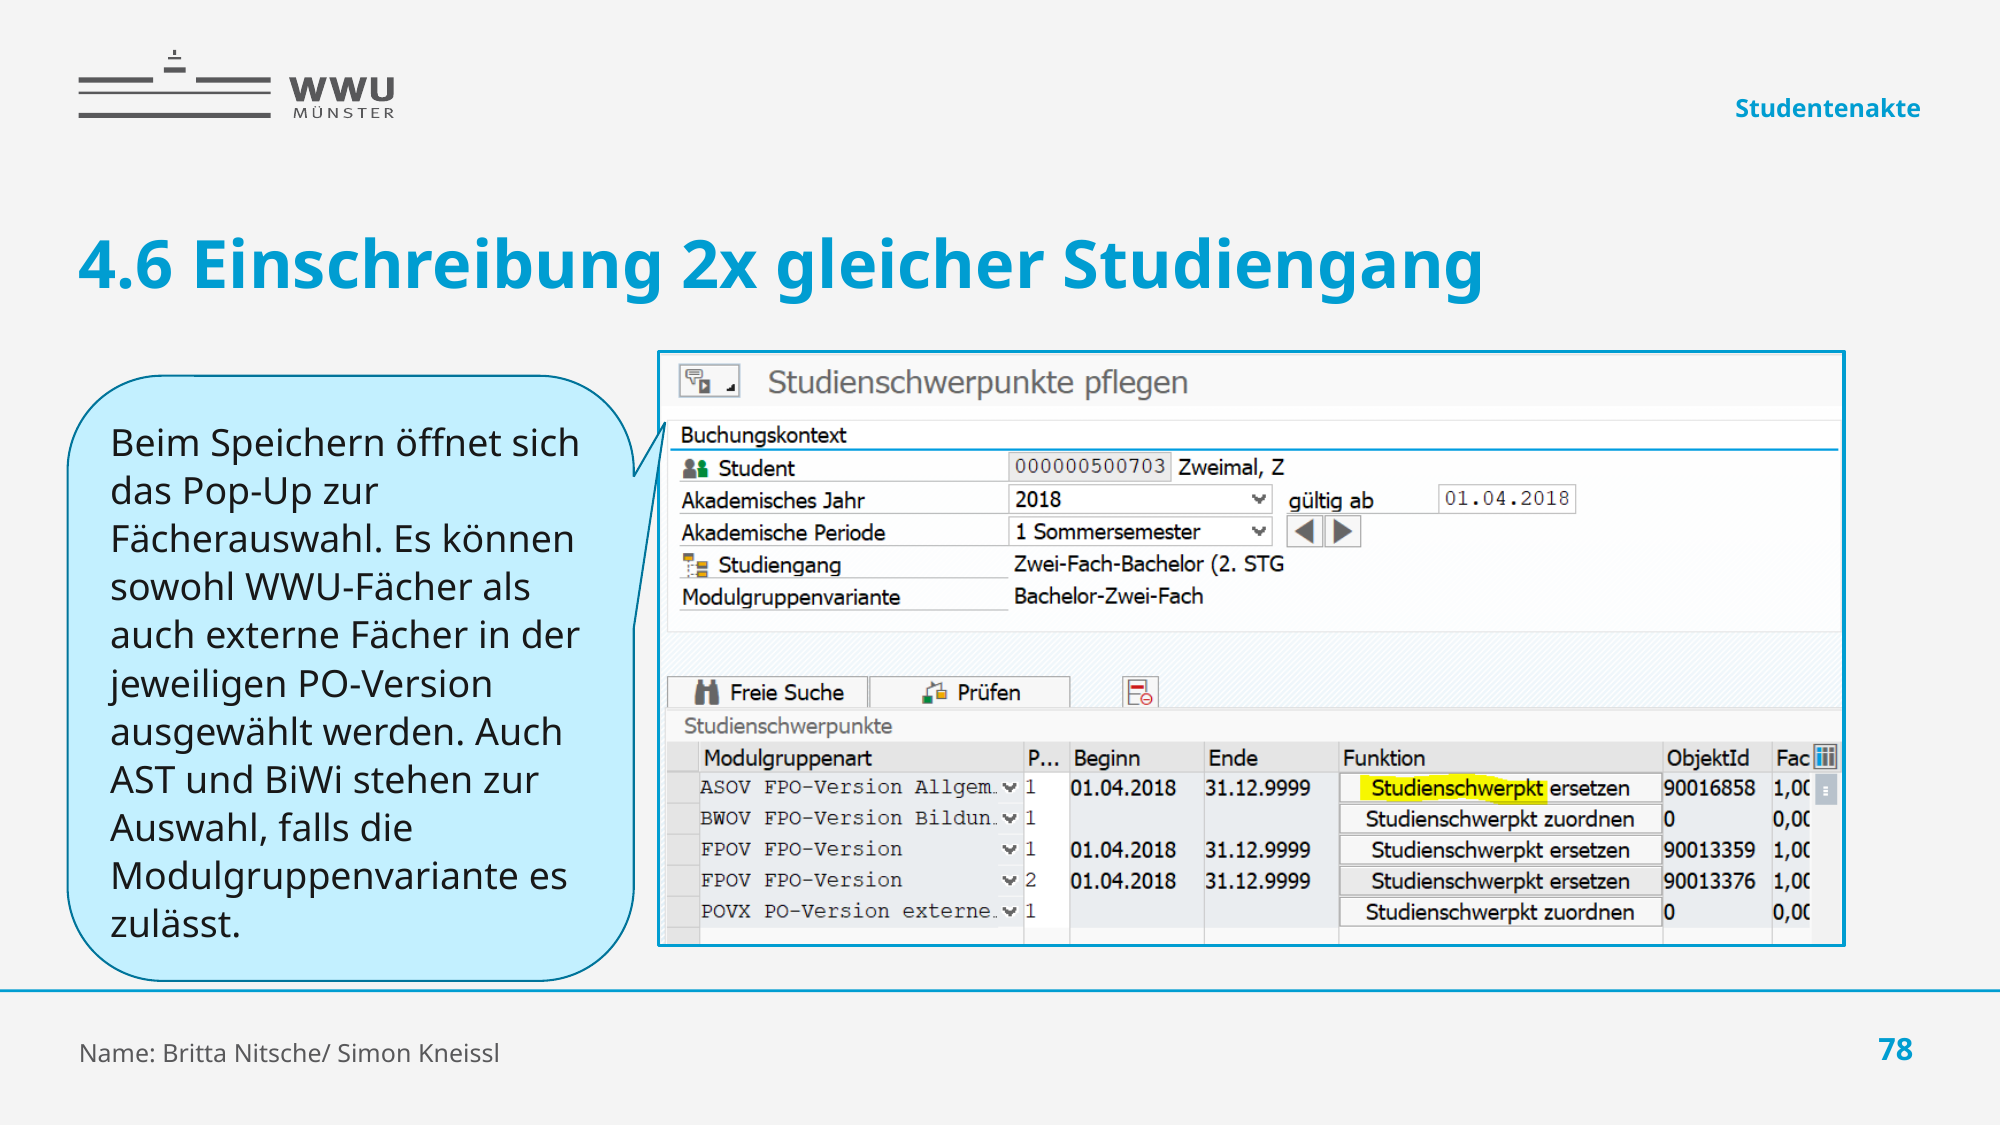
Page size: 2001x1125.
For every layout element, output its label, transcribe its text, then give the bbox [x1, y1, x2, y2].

picture [661, 354, 1841, 943]
text_box Beim Speichern öffnet sich das Pop-Up zur Fächerauswahl. Es können sowohl WWU-Fächer als auch externe Fächer in der jeweiligen PO-Version ausgewählt werden. Auch AST und BiWi stehen zur Auswahl, falls die Modulgruppenvariante es zulässt. [66, 374, 659, 982]
slide_number Studentenakte [787, 63, 1922, 123]
title 4.6 Einschreibung 2x gleicher Studiengang [78, 221, 1922, 316]
footer Name: Britta Nitsche/ Simon Kneissl [78, 1012, 1213, 1072]
slide_number 78 [1763, 1012, 1922, 1072]
